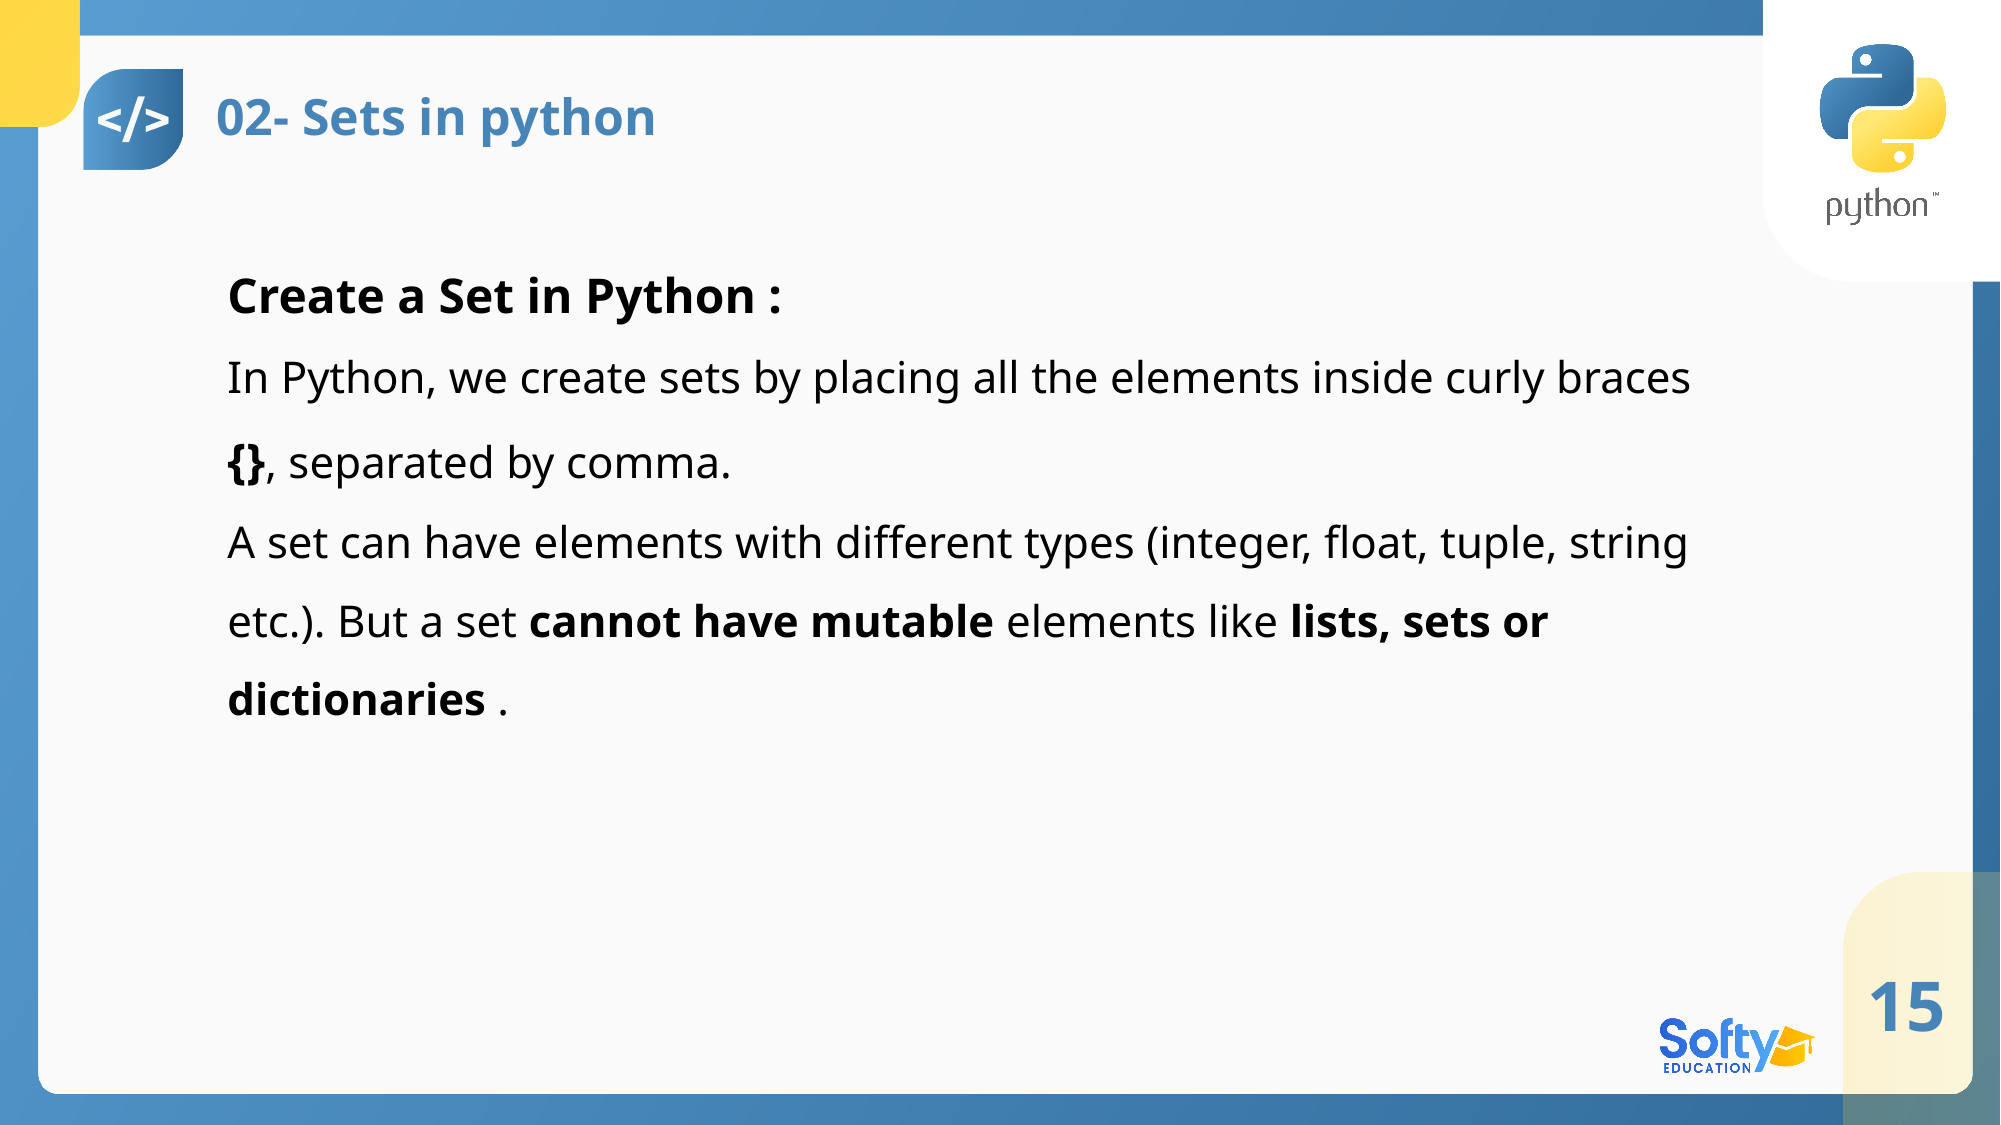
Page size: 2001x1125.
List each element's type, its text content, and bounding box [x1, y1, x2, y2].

text_box ‹#› [1846, 947, 1967, 1072]
picture [0, 0, 2000, 1125]
text_box 02- Sets in python [201, 78, 993, 170]
text_box Create a Set in Python : In Python, we create sets by placing all the elements inside curly braces {}, separated by comma. A set can have elements with different types (integer, float, tuple, string etc.). But a set cannot have mutable elements like lists, sets or dictionaries . [137, 222, 1724, 740]
